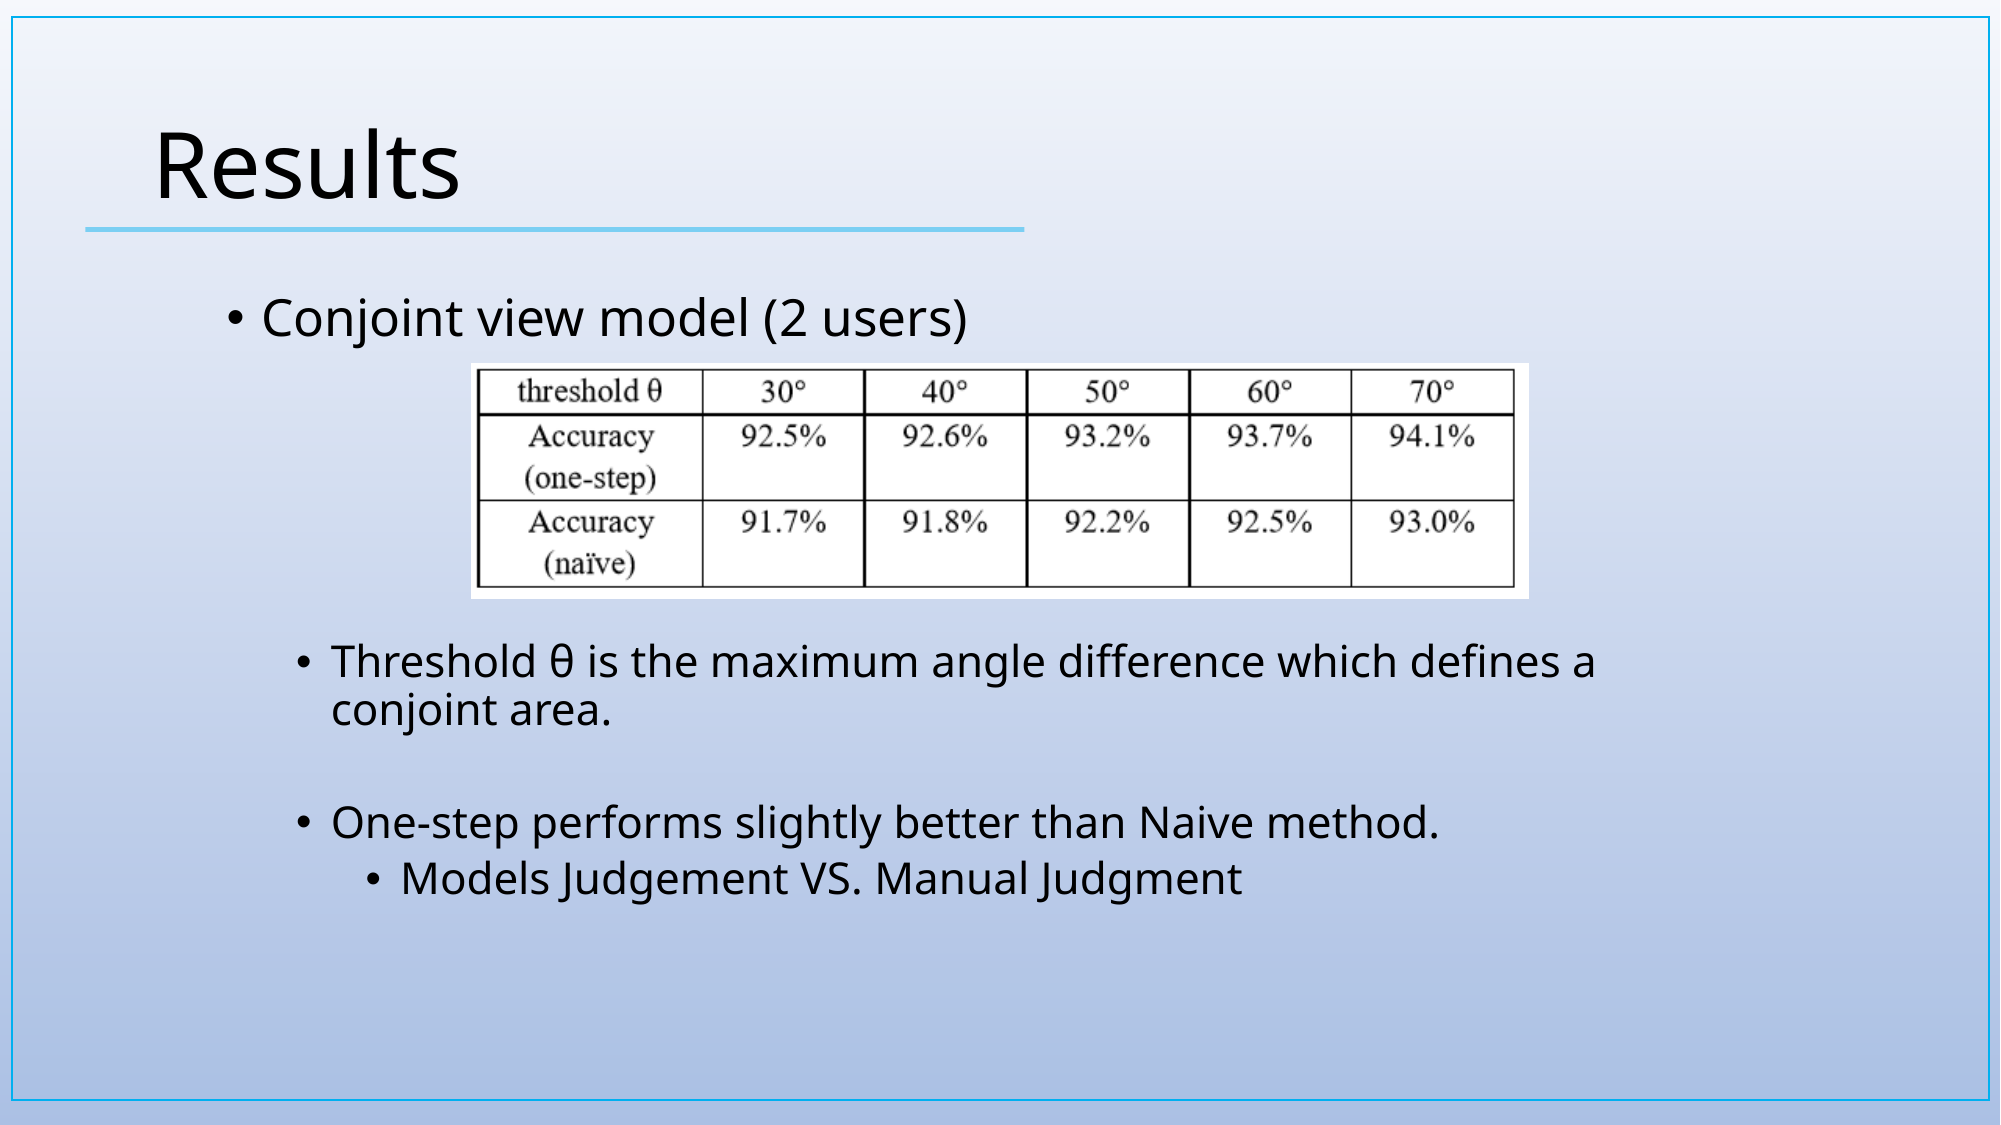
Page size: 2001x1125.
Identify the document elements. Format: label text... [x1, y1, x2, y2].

title Results [137, 59, 1863, 278]
text_box [11, 16, 1990, 1101]
picture [470, 363, 1529, 599]
text_box Conjoint view model (2 users) Threshold θ is the maximum angle difference which defines a conjoint area. One-step performs slightly better than Naive method. Models Judgement VS. Manual Judgment [211, 205, 1741, 920]
